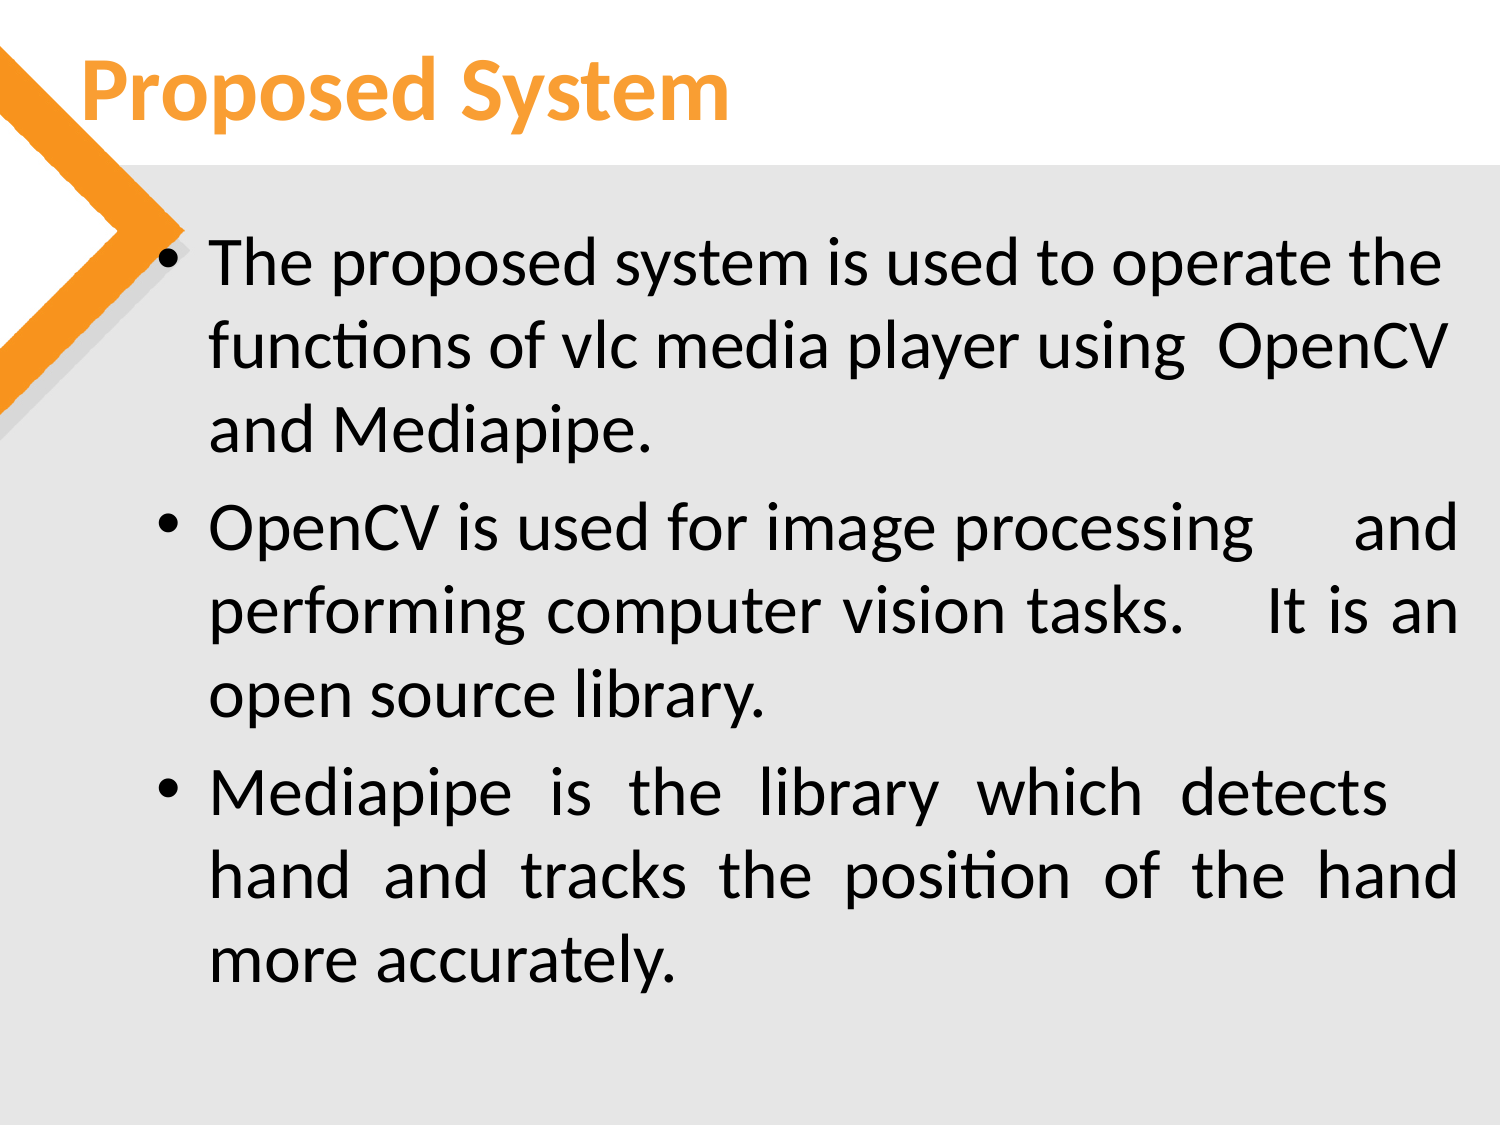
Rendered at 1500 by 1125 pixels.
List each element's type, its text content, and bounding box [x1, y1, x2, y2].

title Proposed System [64, 18, 1322, 150]
list The proposed system is used to operate the functions of vlc media player using OpenCV and Mediapipe. OpenCV is used for image processing and performing computer vision tasks. It is an open source library. Mediapipe is the library which detects hand and tracks the position of the hand more accurately. [141, 208, 1477, 1009]
picture [0, 0, 1500, 1125]
